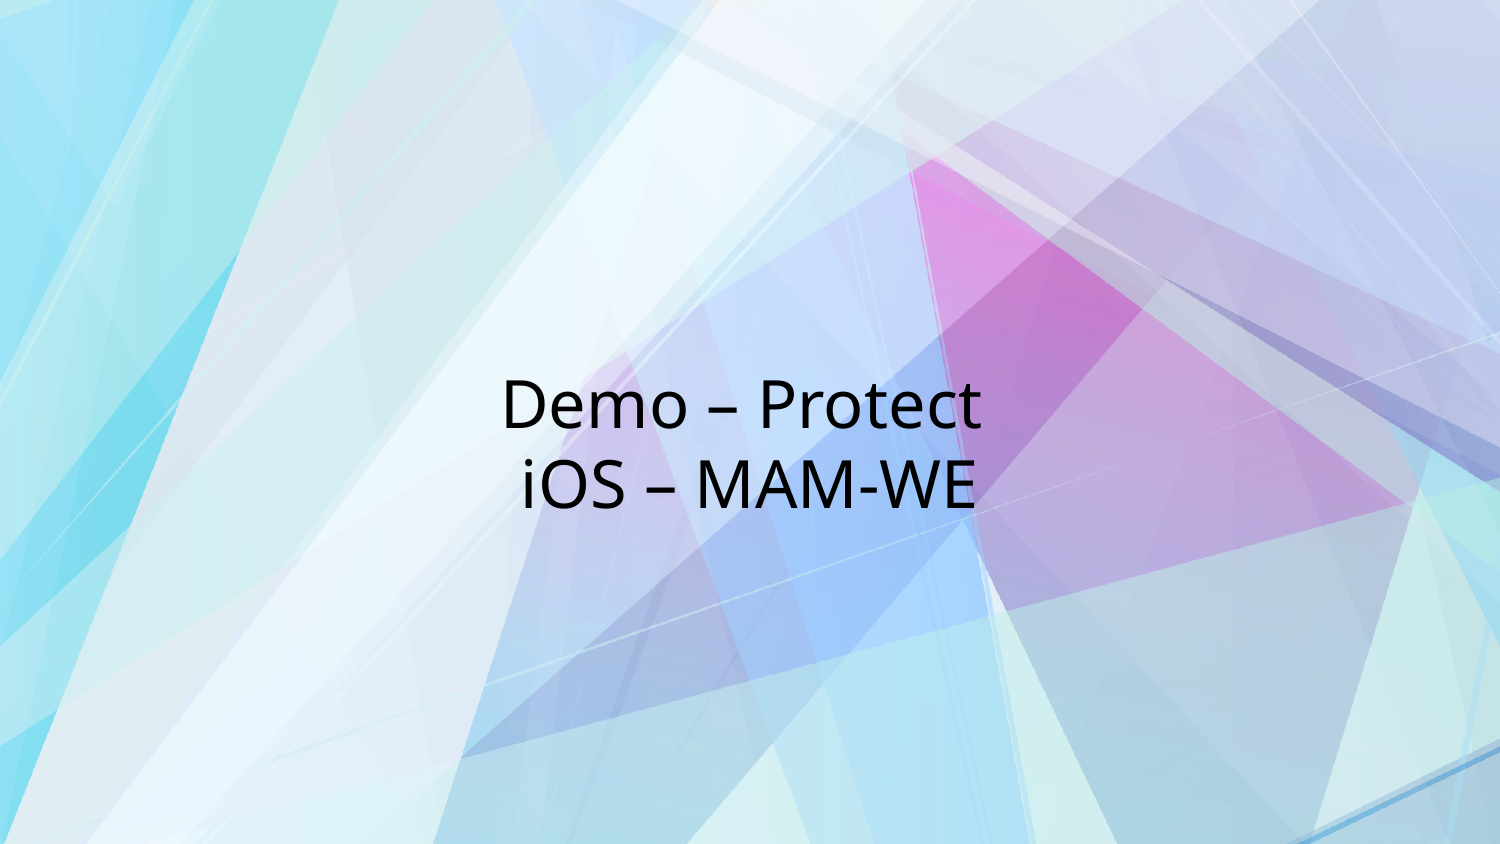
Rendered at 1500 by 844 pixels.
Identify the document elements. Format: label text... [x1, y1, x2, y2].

title Demo – Protect iOS – MAM-WE [112, 351, 1388, 532]
picture [0, 0, 1500, 844]
